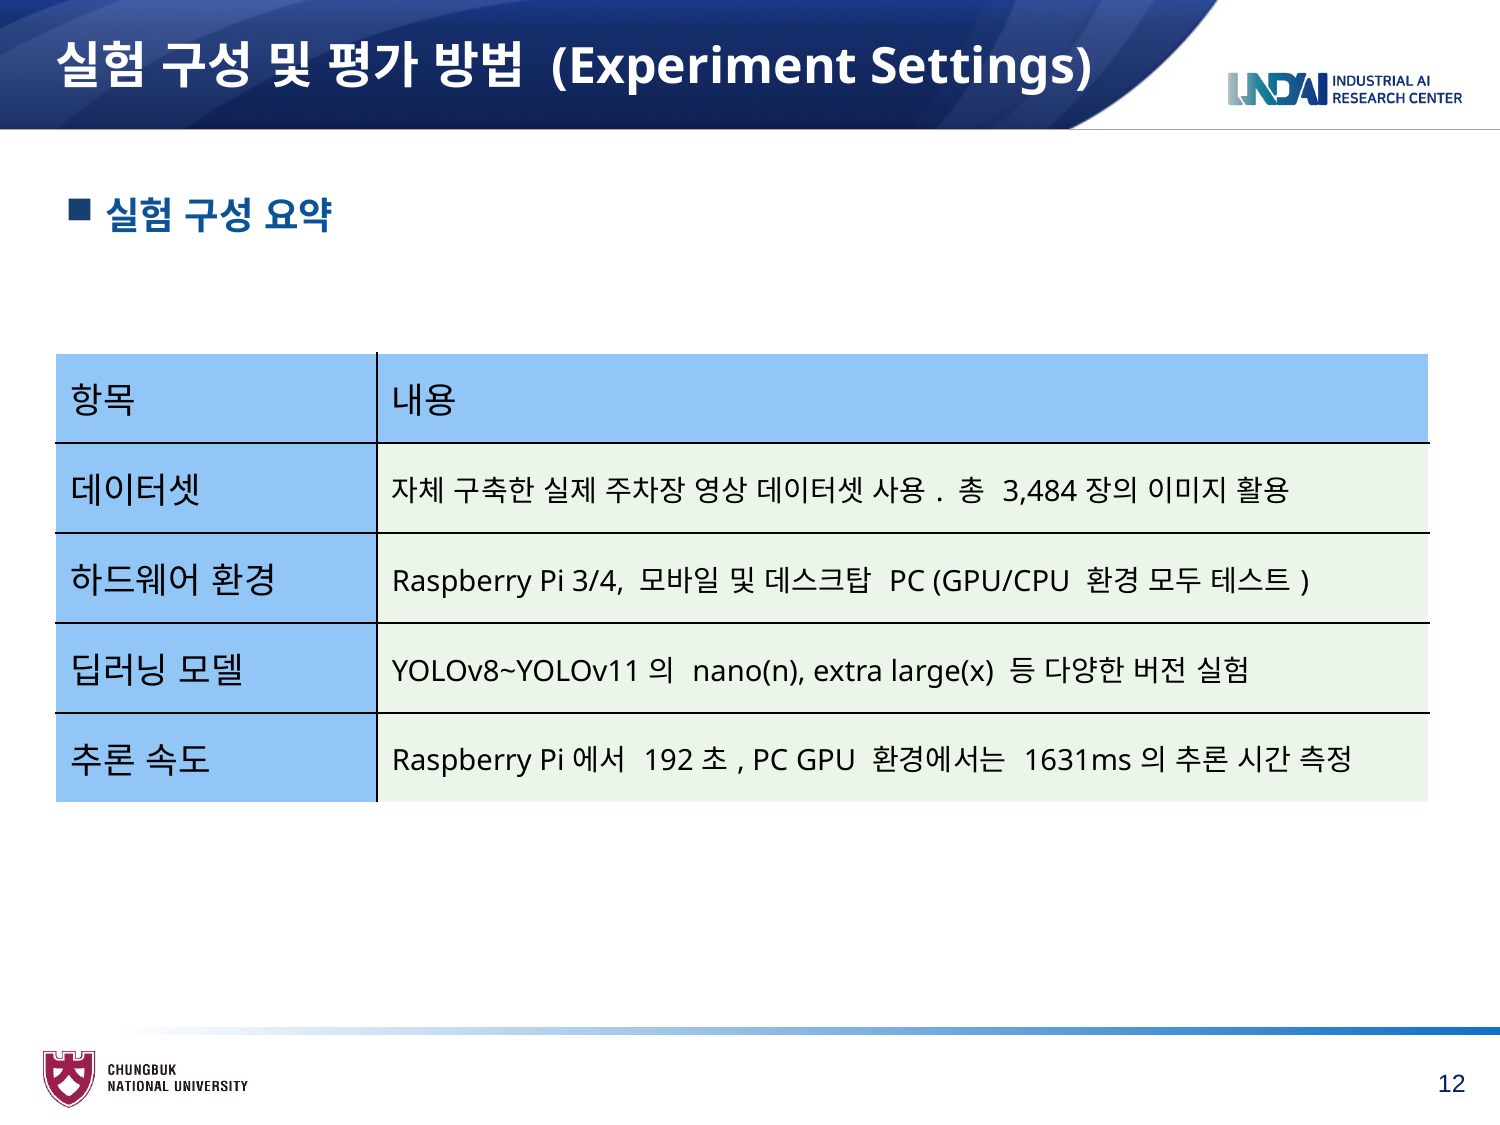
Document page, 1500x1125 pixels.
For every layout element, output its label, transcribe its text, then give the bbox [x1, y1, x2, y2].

table_cell 추론 속도 [56, 714, 376, 802]
table_cell Raspberry Pi에서 192초, PC GPU 환경에서는 1631ms의 추론 시간 측정 [378, 714, 1428, 802]
table_cell 데이터셋 [56, 444, 376, 532]
table_cell YOLOv8~YOLOv11의 nano(n), extra large(x) 등 다양한 버전 실험 [378, 624, 1428, 712]
table_cell Raspberry Pi 3/4, 모바일 및 데스크탑 PC (GPU/CPU 환경 모두 테스트) [378, 534, 1428, 622]
text_box 실험 구성 요약 [65, 178, 732, 237]
picture [41, 1049, 249, 1109]
table_header 내용 [378, 354, 1428, 442]
table_header 항목 [56, 354, 376, 442]
table_cell 딥러닝 모델 [56, 624, 376, 712]
title 실험 구성 및 평가 방법 (Experiment Settings) [55, 10, 1375, 116]
table_cell 자체 구축한 실제 주차장 영상 데이터셋 사용. 총 3,484장의 이미지 활용 [378, 444, 1428, 532]
table_cell 하드웨어 환경 [56, 534, 376, 622]
picture [0, 0, 1500, 129]
